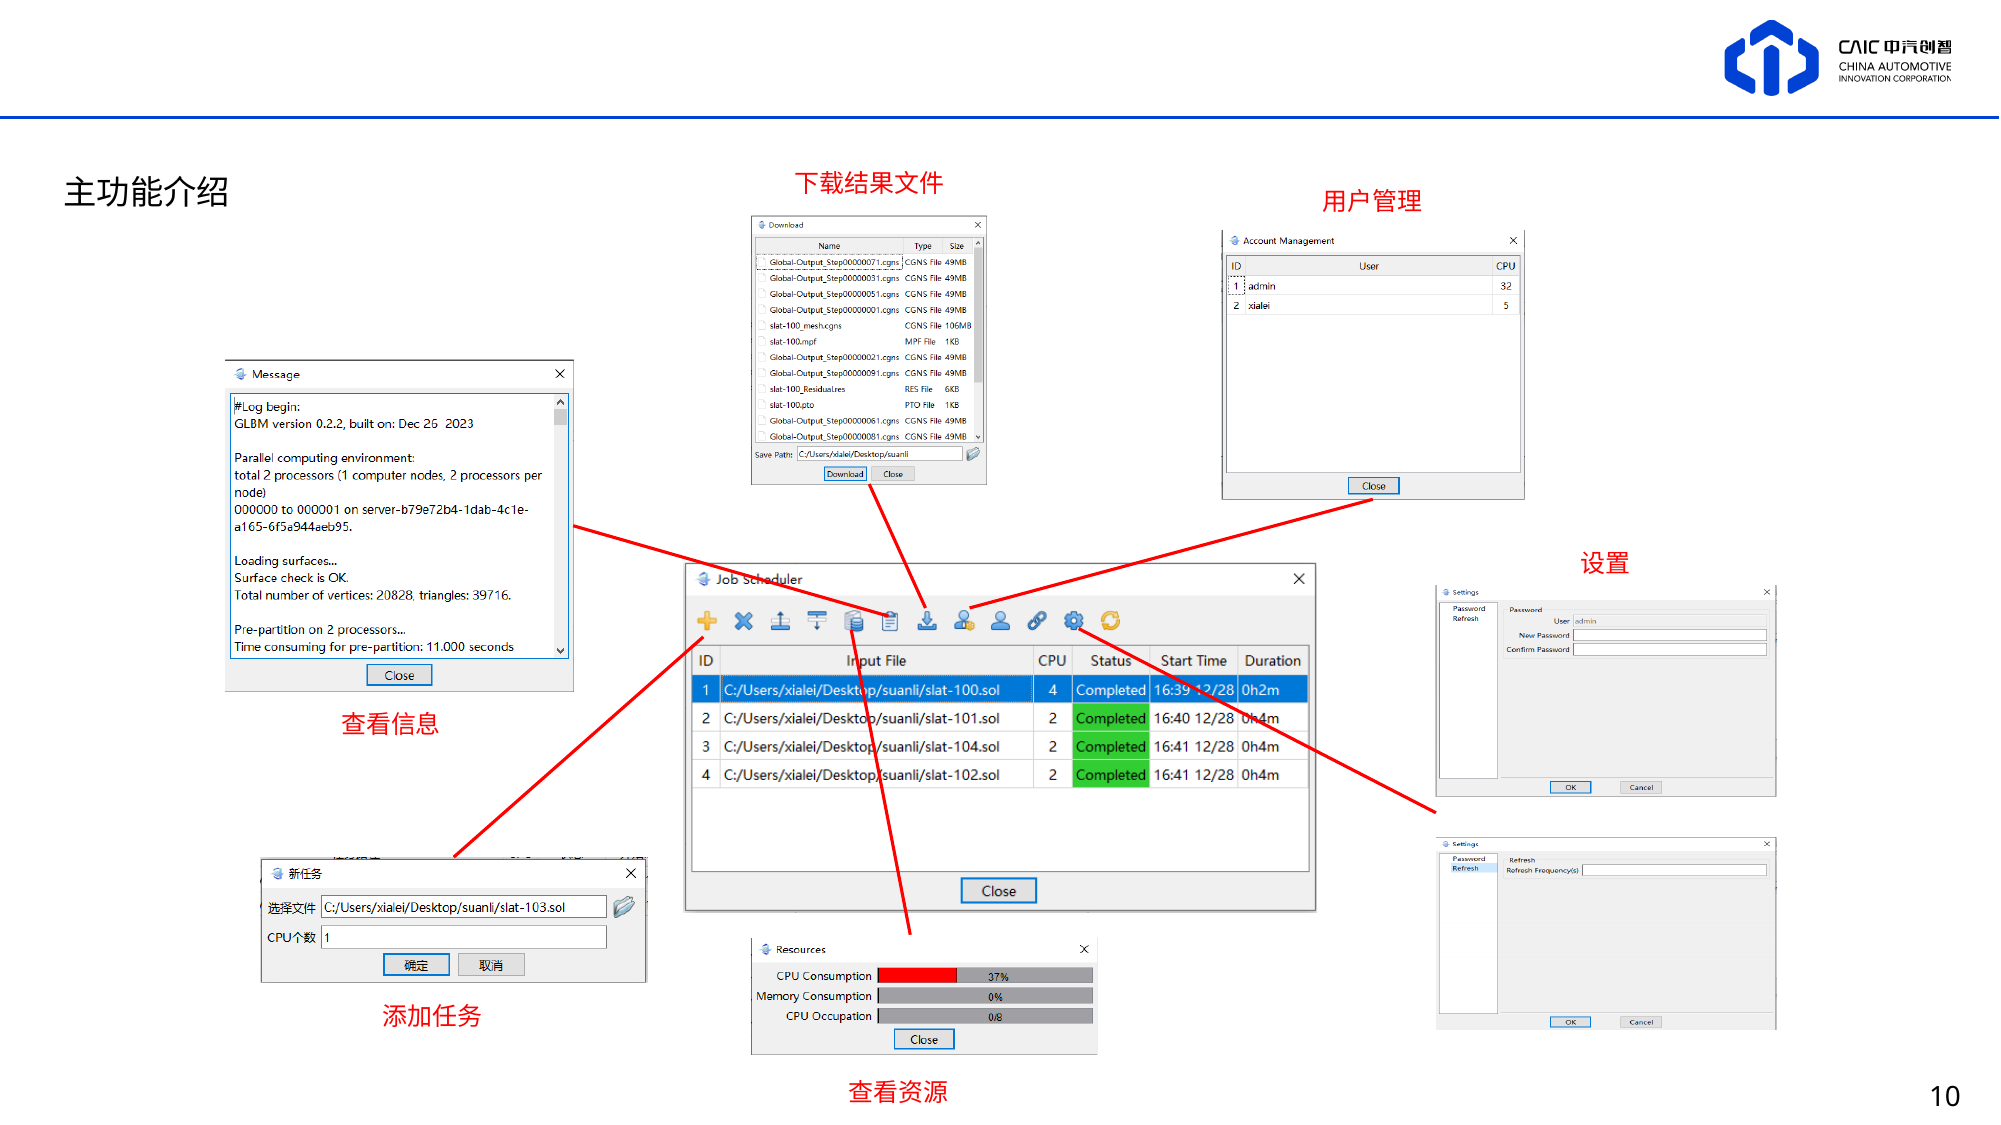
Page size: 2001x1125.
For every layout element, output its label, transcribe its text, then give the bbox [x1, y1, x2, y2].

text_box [1078, 628, 1437, 813]
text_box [851, 629, 911, 935]
text_box 用户管理 [1308, 178, 1438, 223]
picture [750, 938, 1098, 1055]
picture [1221, 230, 1525, 500]
picture [225, 359, 574, 693]
picture [683, 562, 1317, 913]
text_box 主功能介绍 [48, 143, 517, 219]
text_box 查看信息 [326, 701, 448, 747]
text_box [868, 483, 926, 609]
picture [1435, 585, 1777, 797]
text_box 设置 [1566, 539, 1646, 583]
text_box 添加任务 [368, 993, 498, 1038]
text_box 查看资源 [834, 1068, 964, 1114]
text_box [453, 636, 704, 858]
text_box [572, 525, 867, 617]
picture [1436, 836, 1778, 1030]
picture [751, 215, 987, 485]
picture [259, 856, 648, 983]
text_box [969, 499, 1374, 609]
text_box 下载结果文件 [779, 160, 960, 205]
